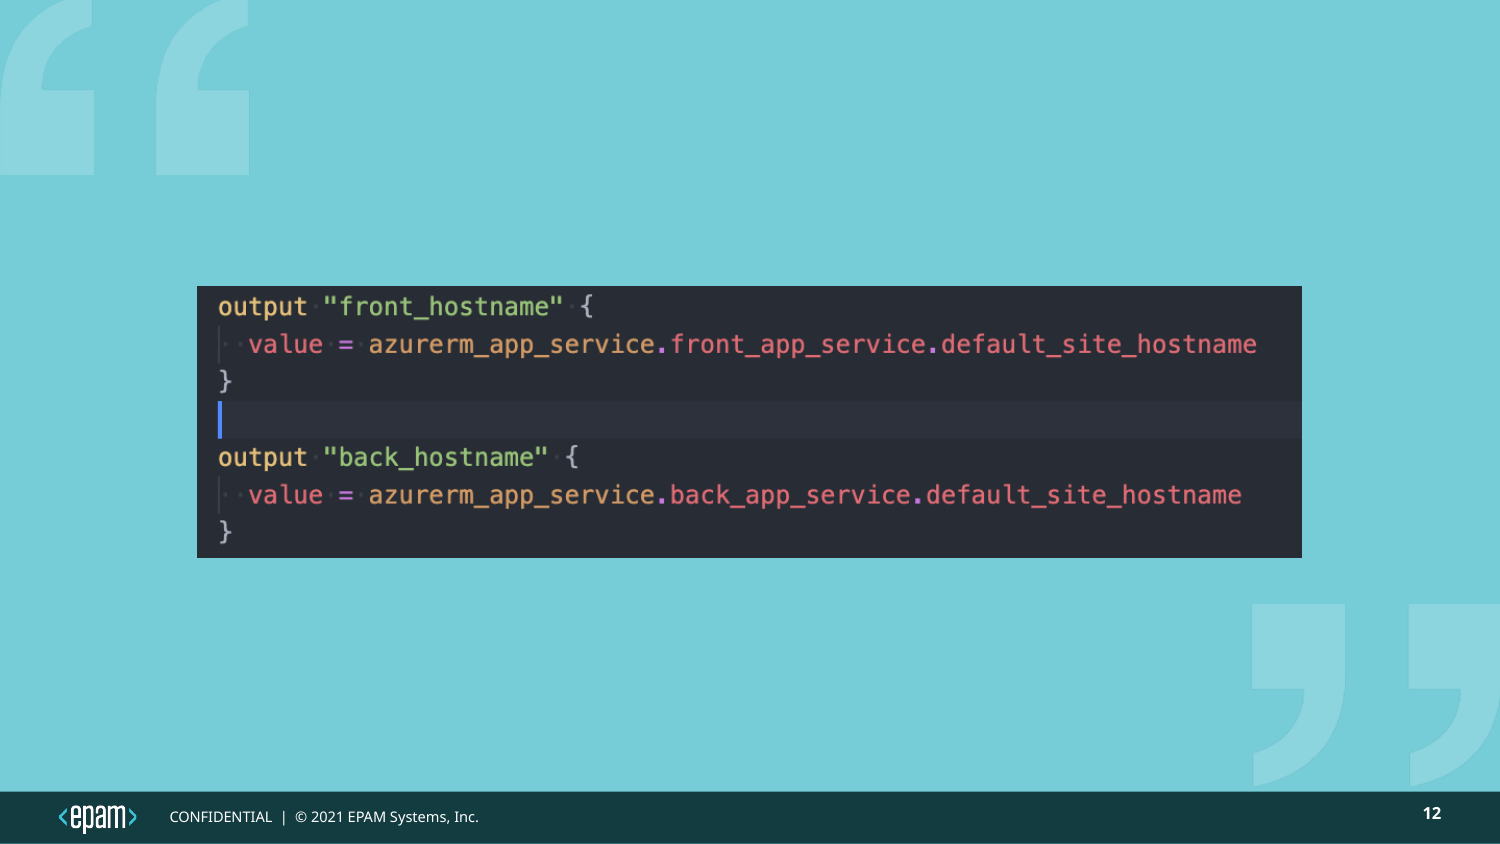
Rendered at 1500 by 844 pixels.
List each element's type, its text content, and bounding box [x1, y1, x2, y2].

slide_number 12 [1216, 791, 1442, 844]
picture [197, 286, 1303, 558]
